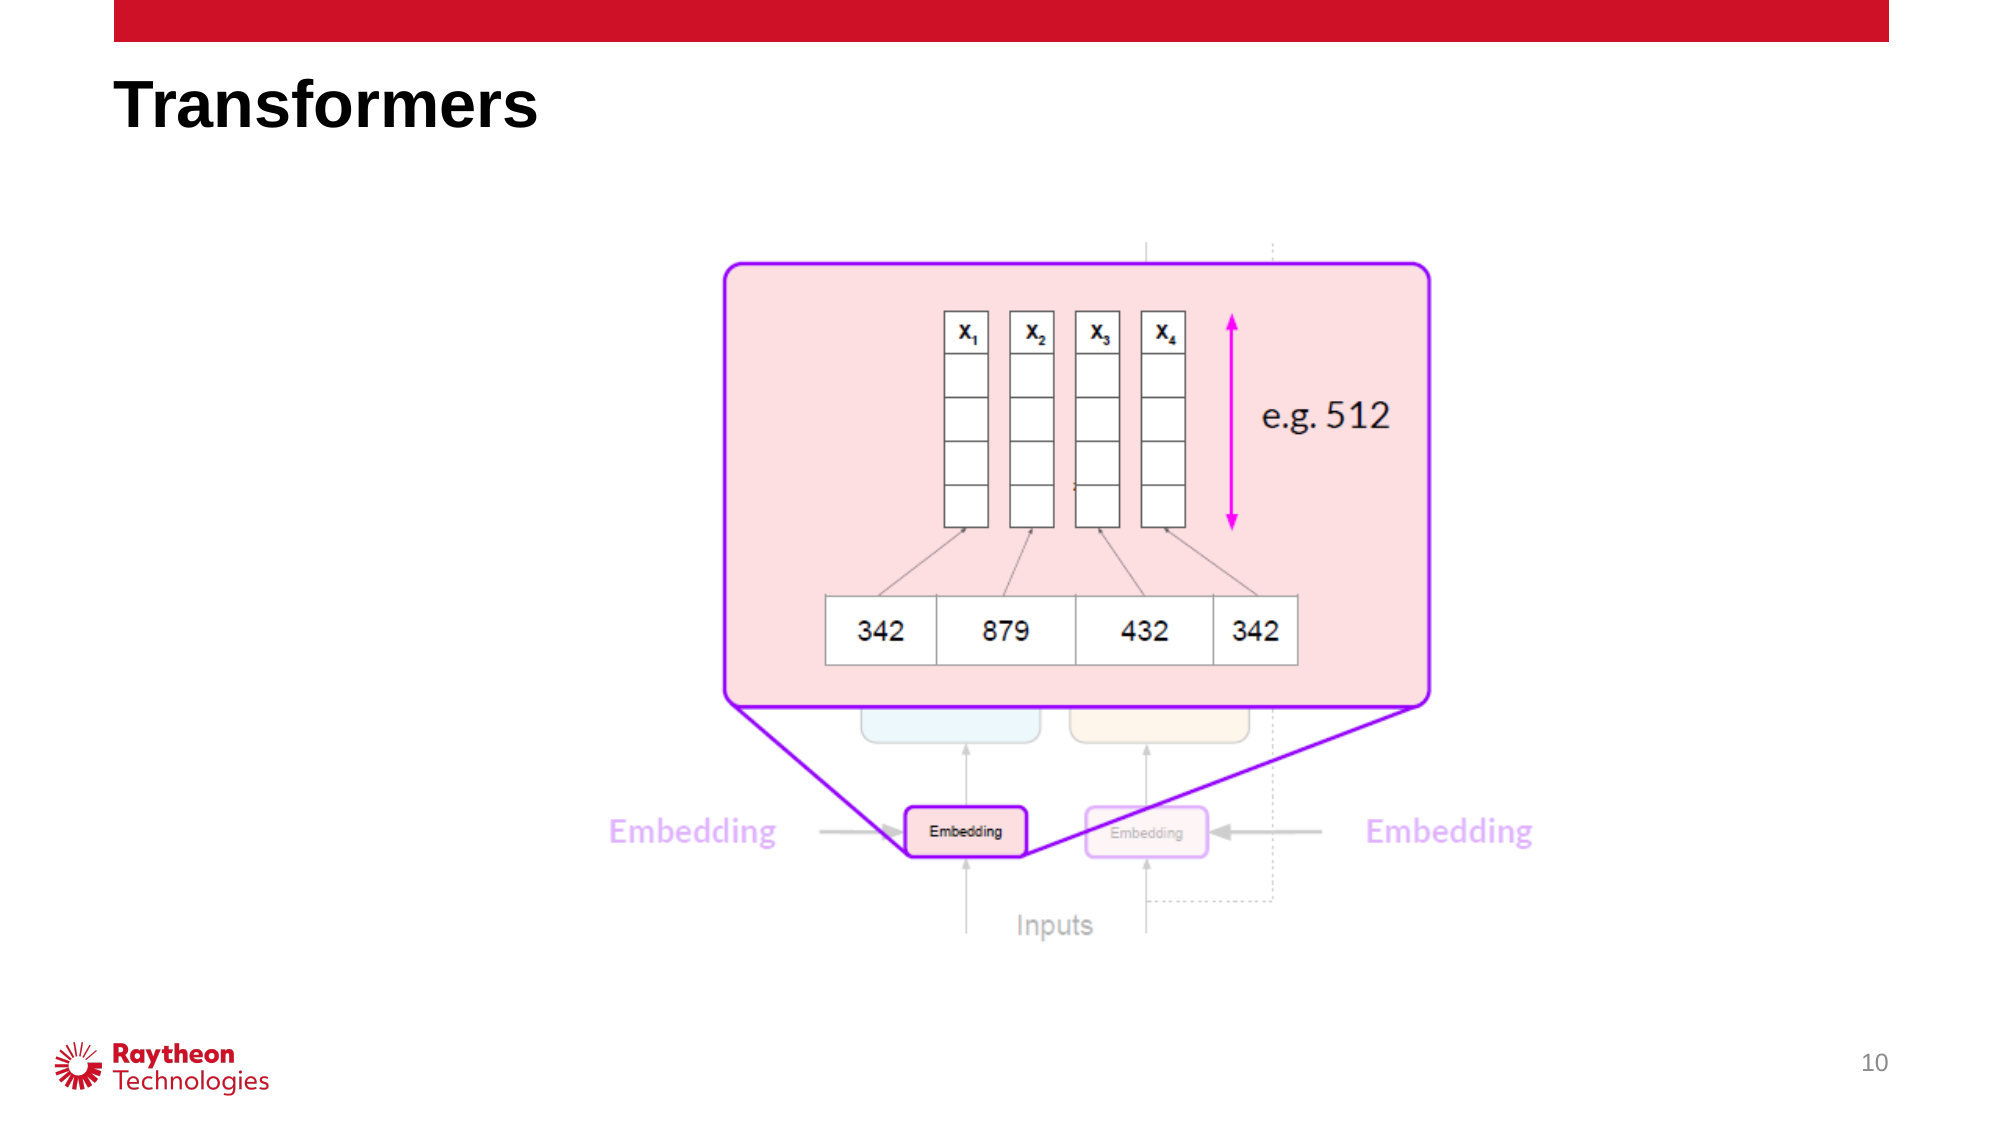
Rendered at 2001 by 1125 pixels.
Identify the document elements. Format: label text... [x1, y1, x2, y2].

picture [592, 242, 1607, 962]
title Transformers [113, 76, 1888, 158]
picture [54, 1042, 269, 1096]
slide_number 10 [1801, 1046, 1889, 1107]
